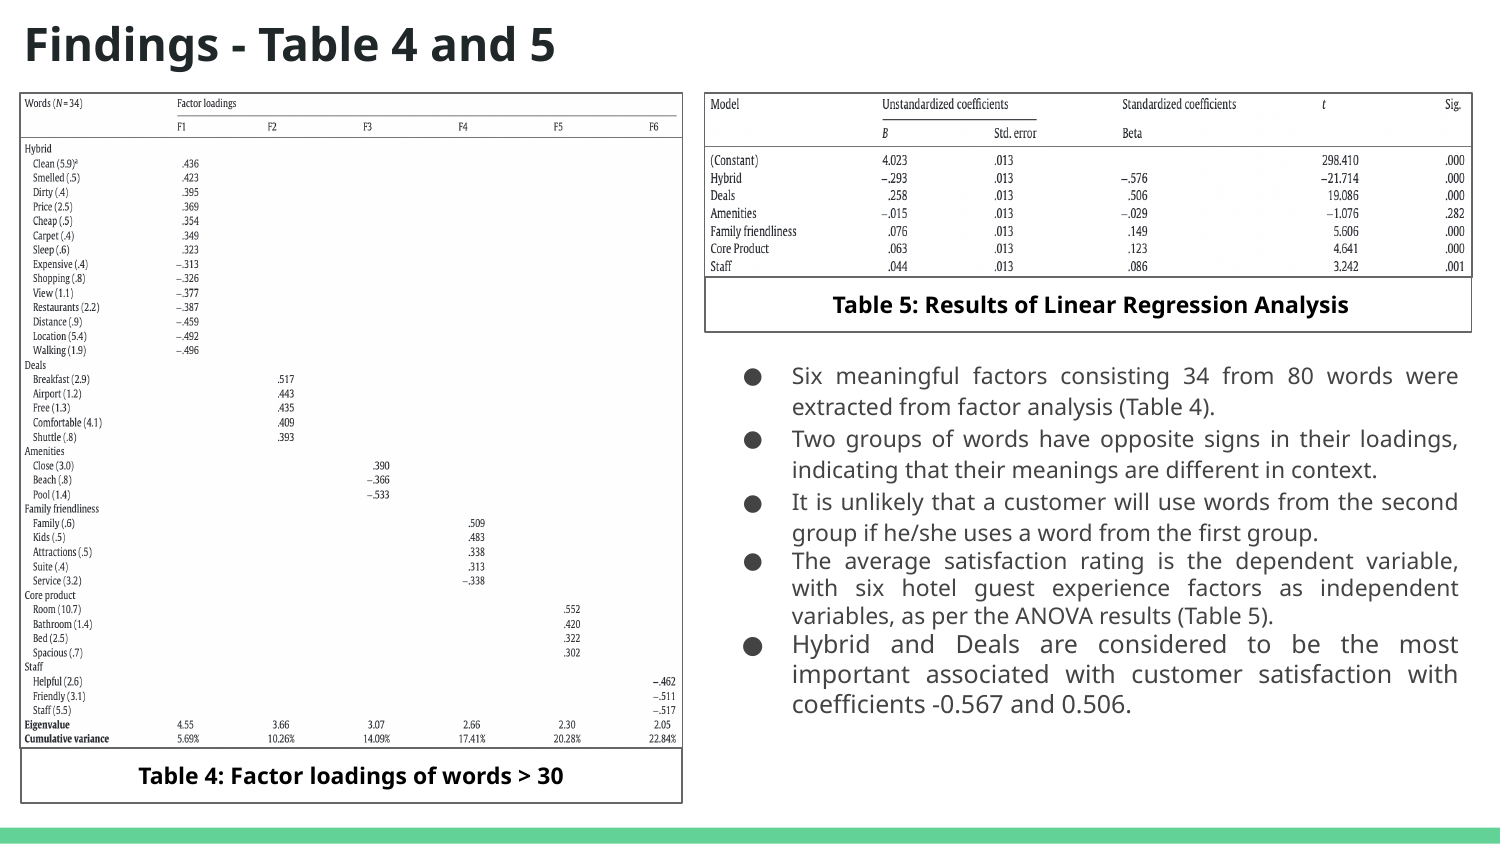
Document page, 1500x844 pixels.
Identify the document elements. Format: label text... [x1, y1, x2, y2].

picture [20, 93, 683, 748]
title Findings - Table 4 and 5 [8, 0, 1407, 94]
picture [704, 93, 1472, 278]
text_box Table 5: Results of Linear Regression Analysis [705, 286, 1472, 333]
text_box Six meaningful factors consisting 34 from 80 words were extracted from factor analysis (Table 4). Two groups of words have opposite signs in their loadings, indicating that their meanings are different in context. It is unlikely that a customer will use words from the second group if he/she uses a word from the first group. The average satisfaction rating is the dependent variable, with six hotel guest experience factors as independent variables, as per the ANOVA results (Table 5). Hybrid and Deals are considered to be the most important associated with customer satisfaction with coefficients -0.567 and 0.506. [701, 342, 1475, 734]
text_box Table 4: Factor loadings of words > 30 [20, 755, 682, 803]
